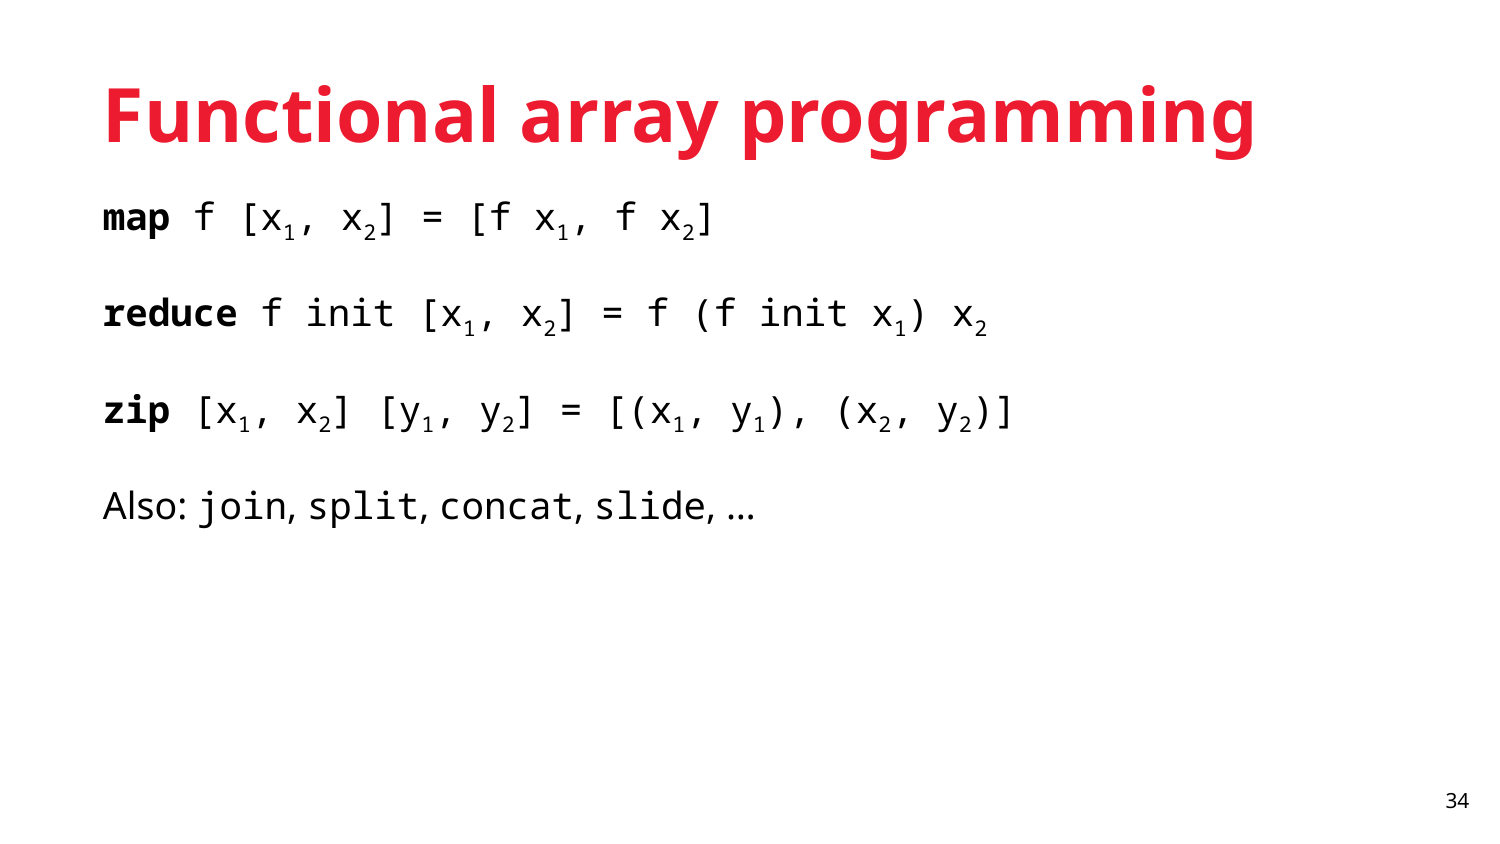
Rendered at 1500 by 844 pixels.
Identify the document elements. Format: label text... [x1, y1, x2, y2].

title Functional array programming [87, 52, 1348, 178]
slide_number ‹#› [1394, 769, 1484, 834]
text_box map f [x1, x2] = [f x1, f x2] reduce f init [x1, x2] = f (f init x1) x2 zip [x1, x2] [y1, y2] = [(x1, y1), (x2, y2)] Also: join, split, concat, slide, … [87, 178, 1421, 768]
